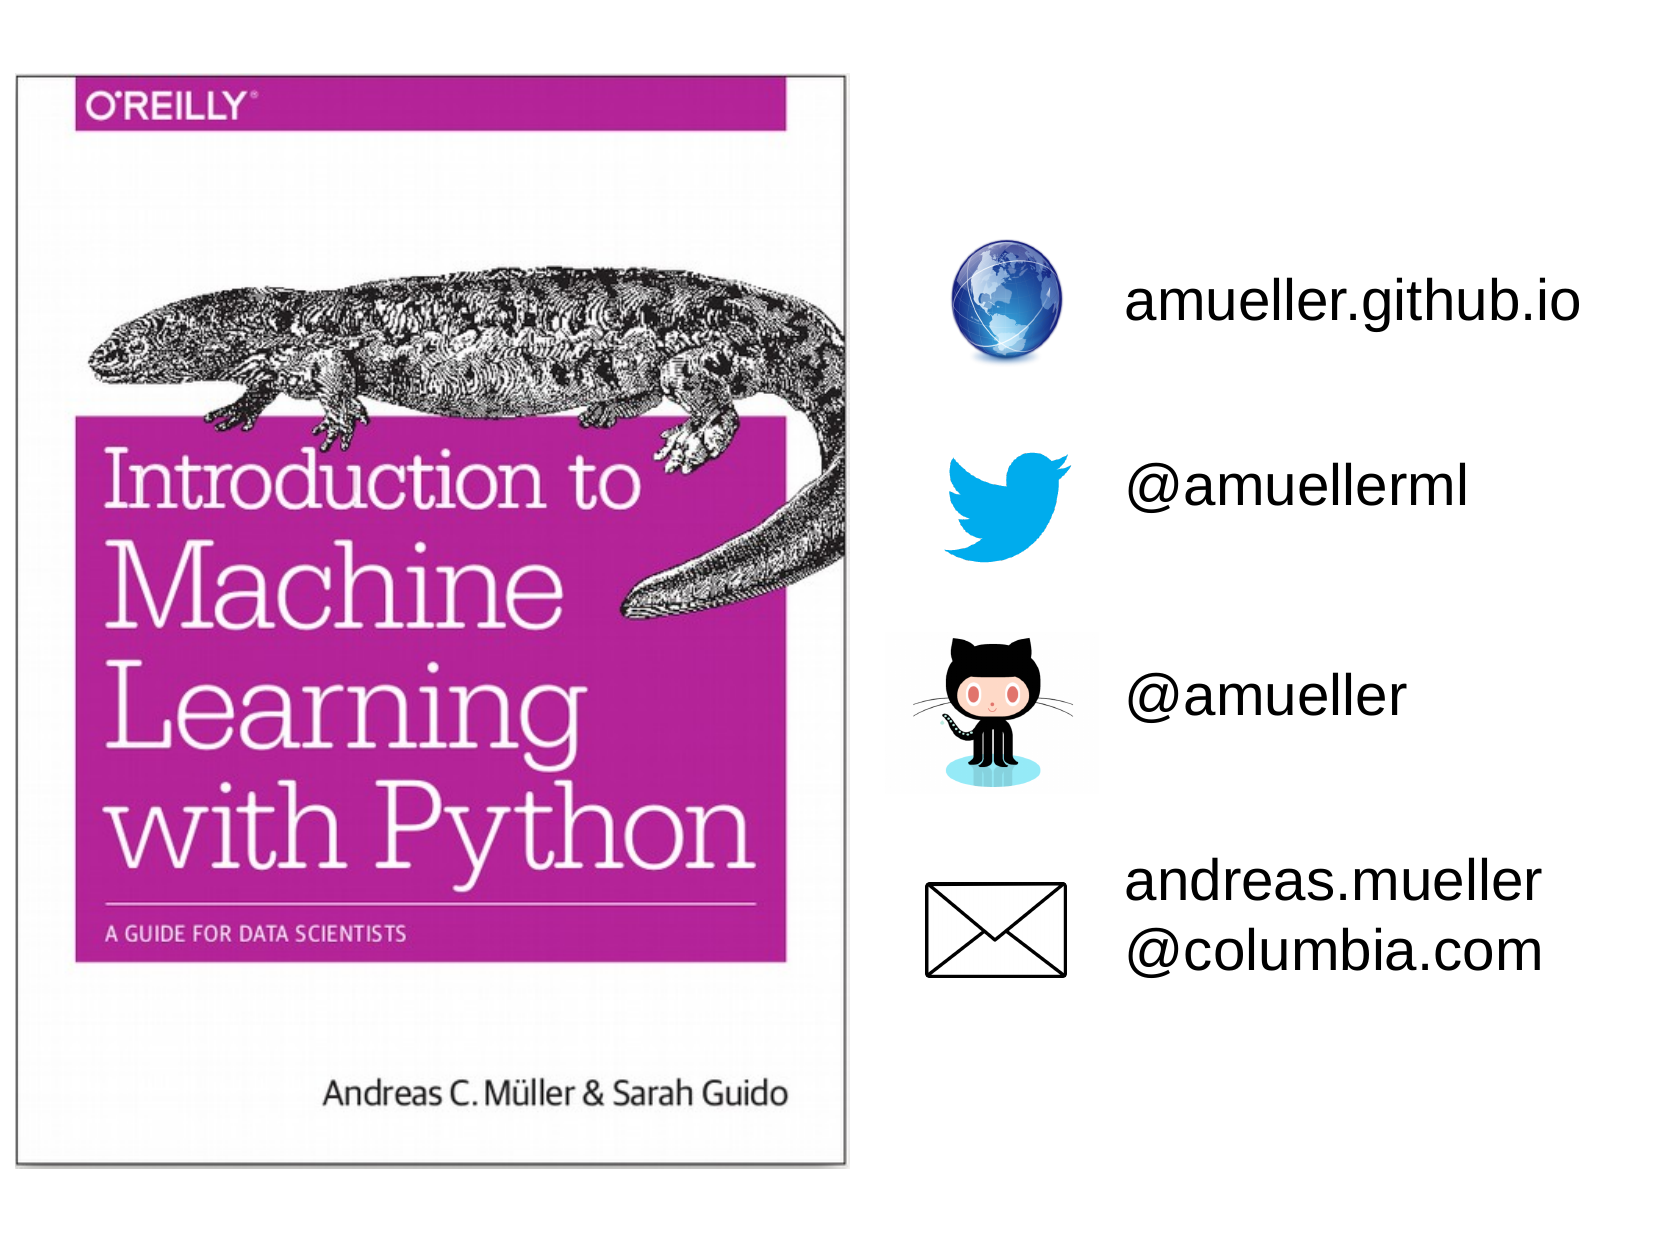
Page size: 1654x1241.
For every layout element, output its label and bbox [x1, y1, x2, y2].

text_box [884, 239, 1654, 1096]
picture [14, 73, 850, 1170]
